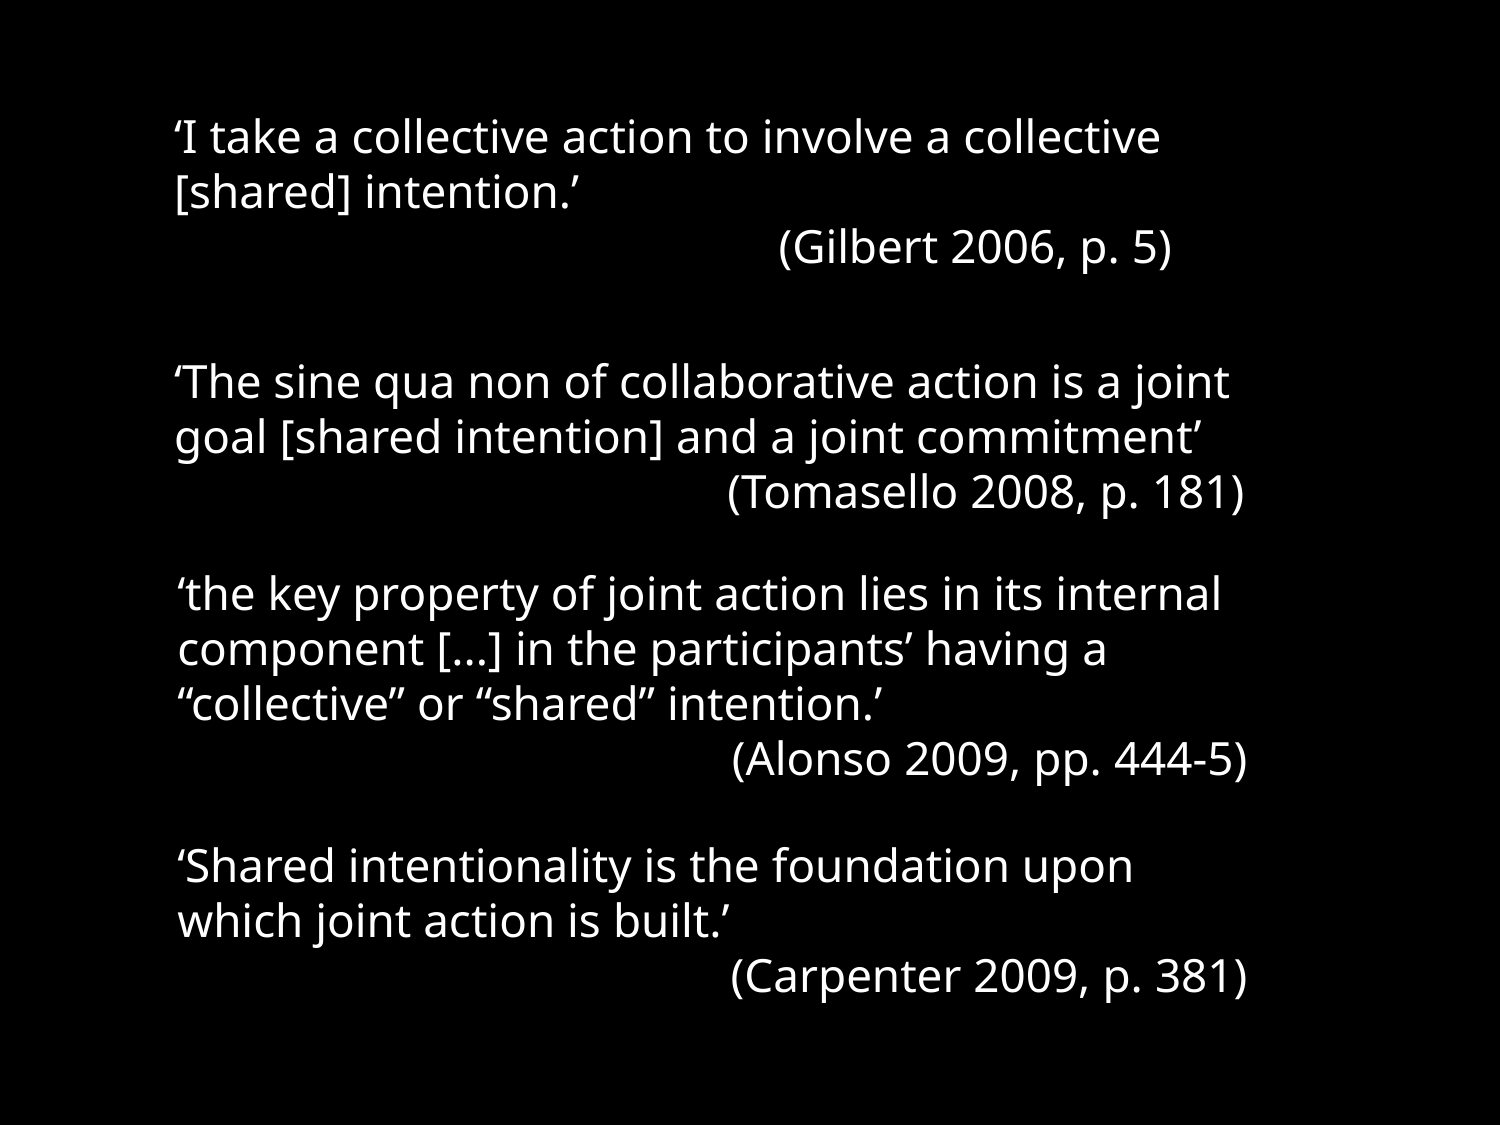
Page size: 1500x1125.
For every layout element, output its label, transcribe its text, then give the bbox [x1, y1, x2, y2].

text_box ‘the key property of joint action lies in its internal component [...] in the participants’ having a “collective” or “shared” intention.’ (Alonso 2009, pp. 444-5) [162, 556, 1263, 793]
text_box ‘Shared intentionality is the foundation upon which joint action is built.’ (Carpenter 2009, p. 381) [162, 829, 1263, 1010]
text_box ‘I take a collective action to involve a collective [shared] intention.’ (Gilbert 2006, p. 5) [159, 100, 1188, 281]
text_box ‘The sine qua non of collaborative action is a joint goal [shared intention] and a joint commitment’ (Tomasello 2008, p. 181) [159, 344, 1260, 526]
